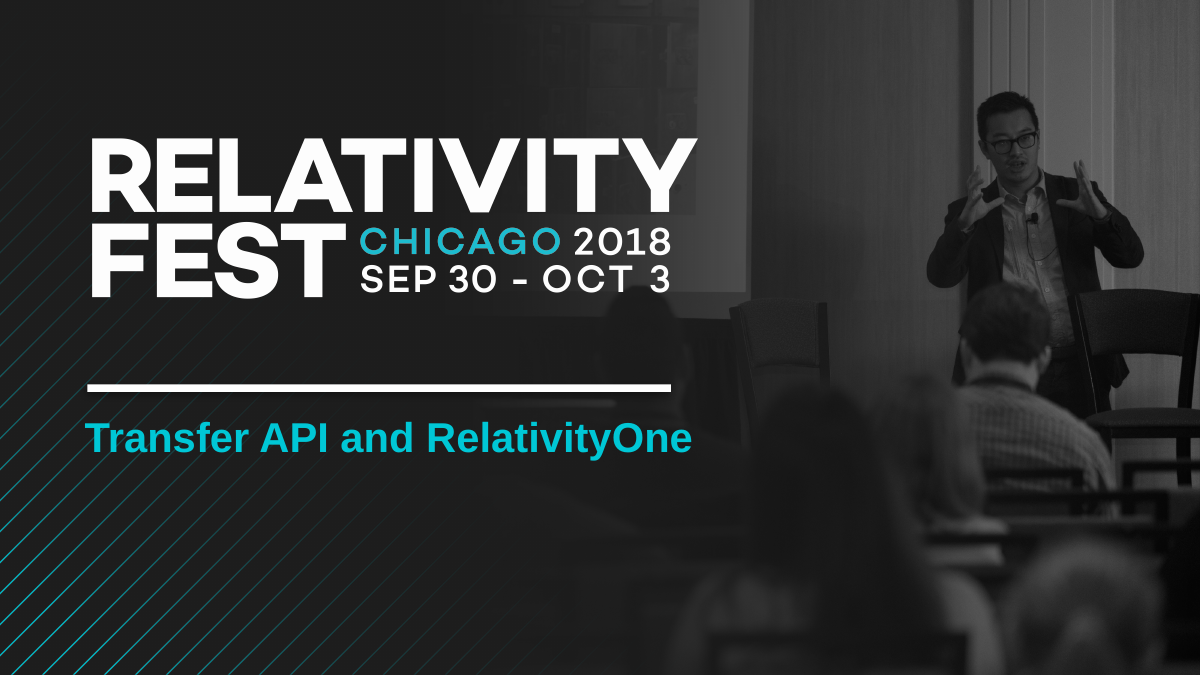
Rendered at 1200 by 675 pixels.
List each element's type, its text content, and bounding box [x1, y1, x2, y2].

picture [0, 0, 1200, 675]
list Transfer API and RelativityOne [75, 410, 888, 540]
